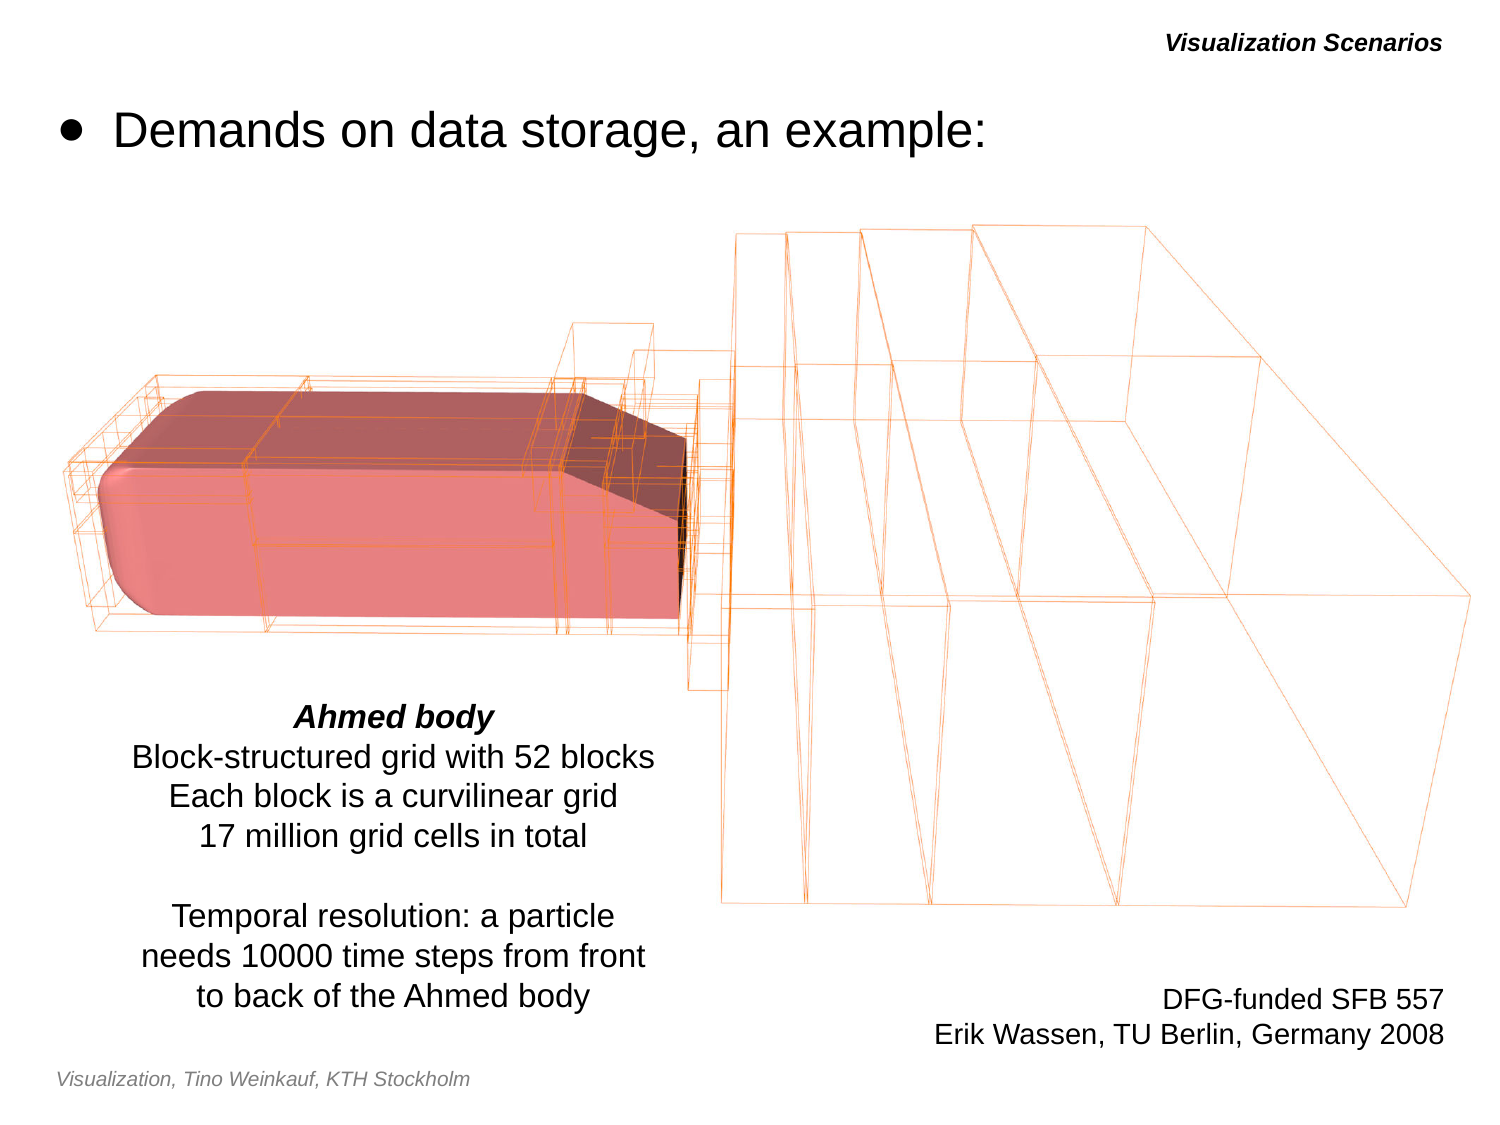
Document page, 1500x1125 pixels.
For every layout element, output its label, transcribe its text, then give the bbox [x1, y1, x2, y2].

title Visualization Scenarios [237, 18, 1460, 67]
text_box Ahmed body Block-structured grid with 52 blocks Each block is a curvilinear grid 17 million grid cells in total Temporal resolution: a particle needs 10000 time steps from front to back of the Ahmed body [112, 916, 675, 1022]
text_box DFG-funded SFB 557 Erik Wassen, TU Berlin, Germany 2008 [854, 972, 1460, 1058]
picture [62, 224, 1471, 908]
list Demands on data storage, an example: [40, 89, 1460, 1036]
